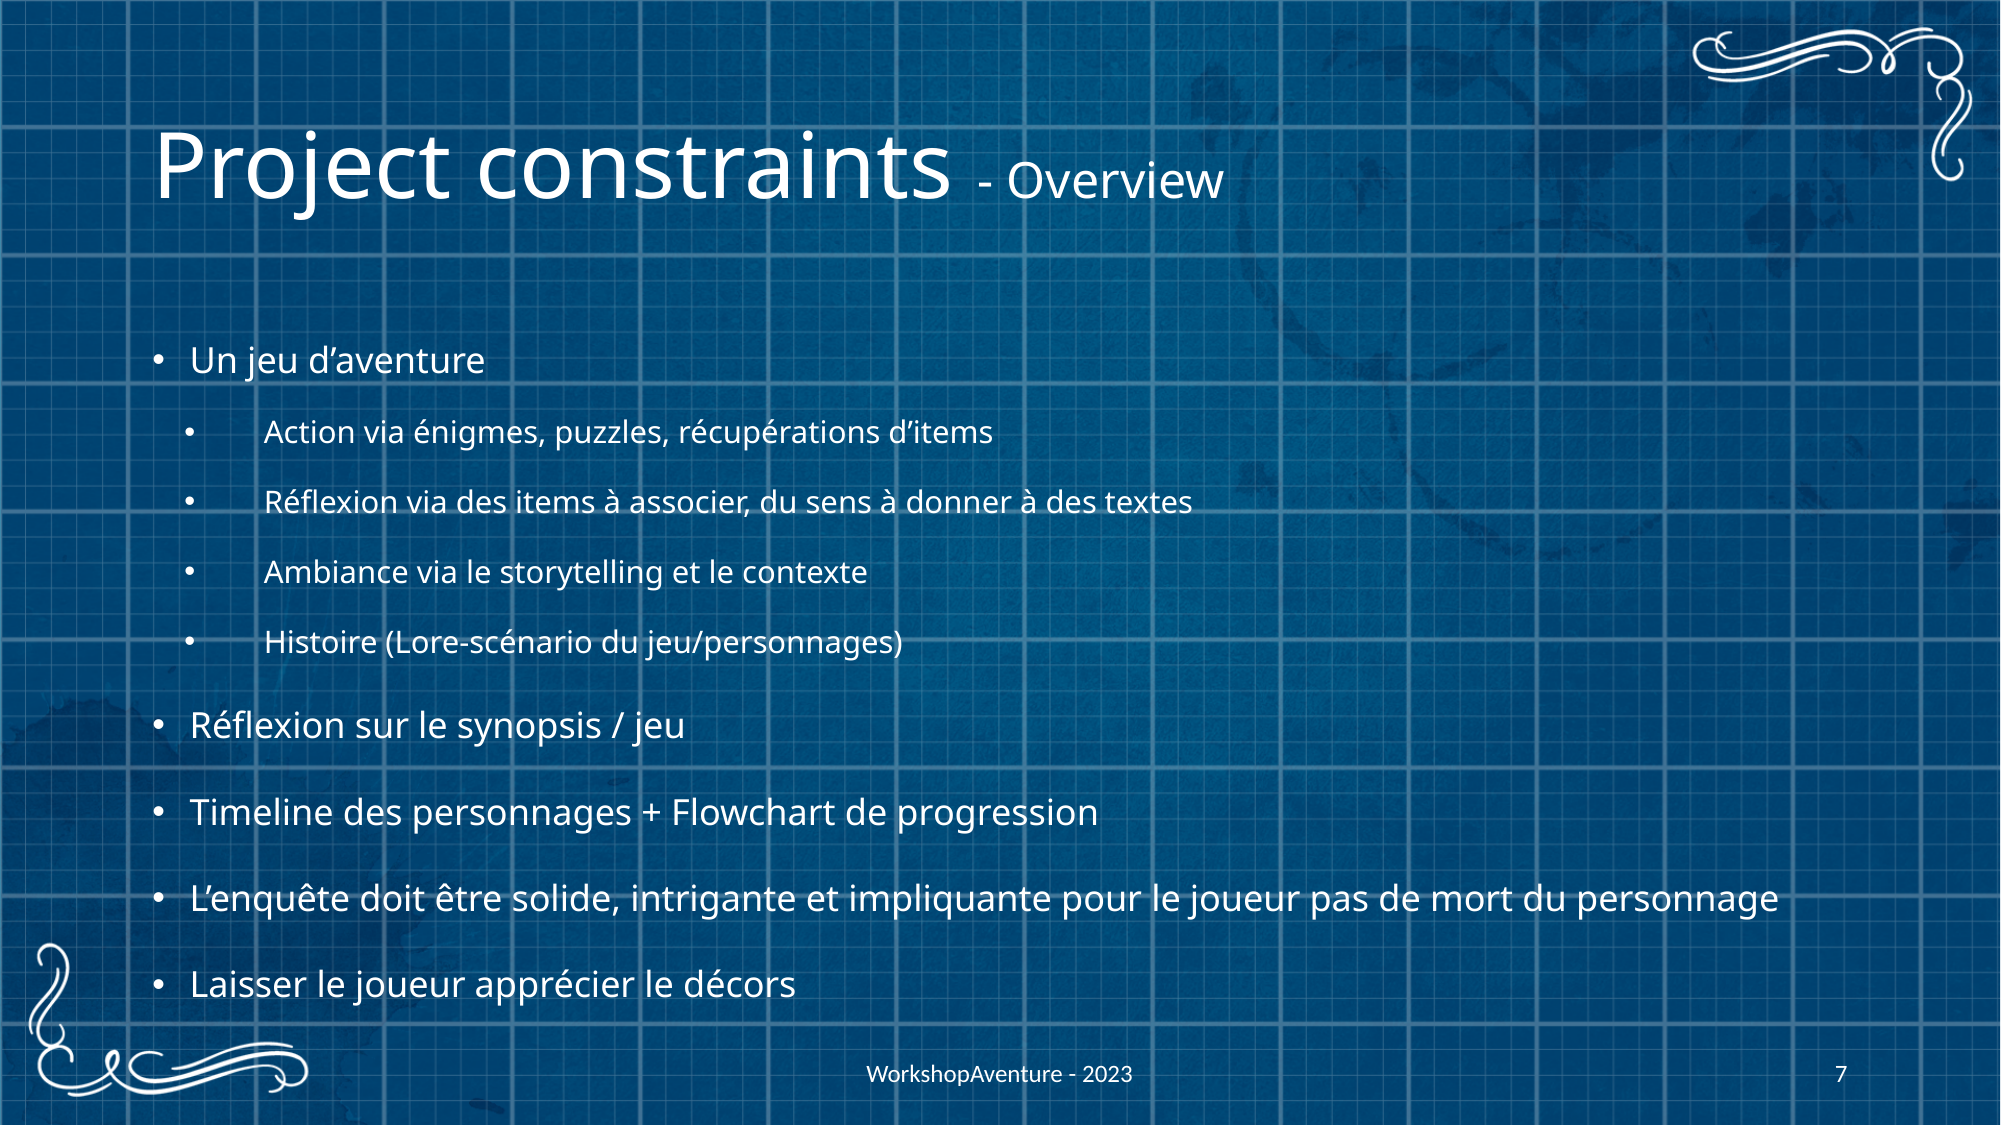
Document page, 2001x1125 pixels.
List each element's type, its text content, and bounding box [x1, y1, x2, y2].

title Project constraints - Overview [137, 59, 1863, 278]
list Un jeu d’aventure Action via énigmes, puzzles, récupérations d’items Réflexion via des items à associer, du sens à donner à des textes Ambiance via le storytelling et le contexte Histoire (Lore-scénario du jeu/personnages) Réflexion sur le synopsis / jeu Timeline des personnages + Flowchart de progression L’enquête doit être solide, intrigante et impliquante pour le joueur pas de mort du personnage Laisser le joueur apprécier le décors [137, 299, 1863, 1014]
picture [0, 0, 2001, 1125]
slide_number 7 [1412, 1042, 1863, 1103]
footer WorkshopAventure - 2023 [662, 1042, 1338, 1103]
